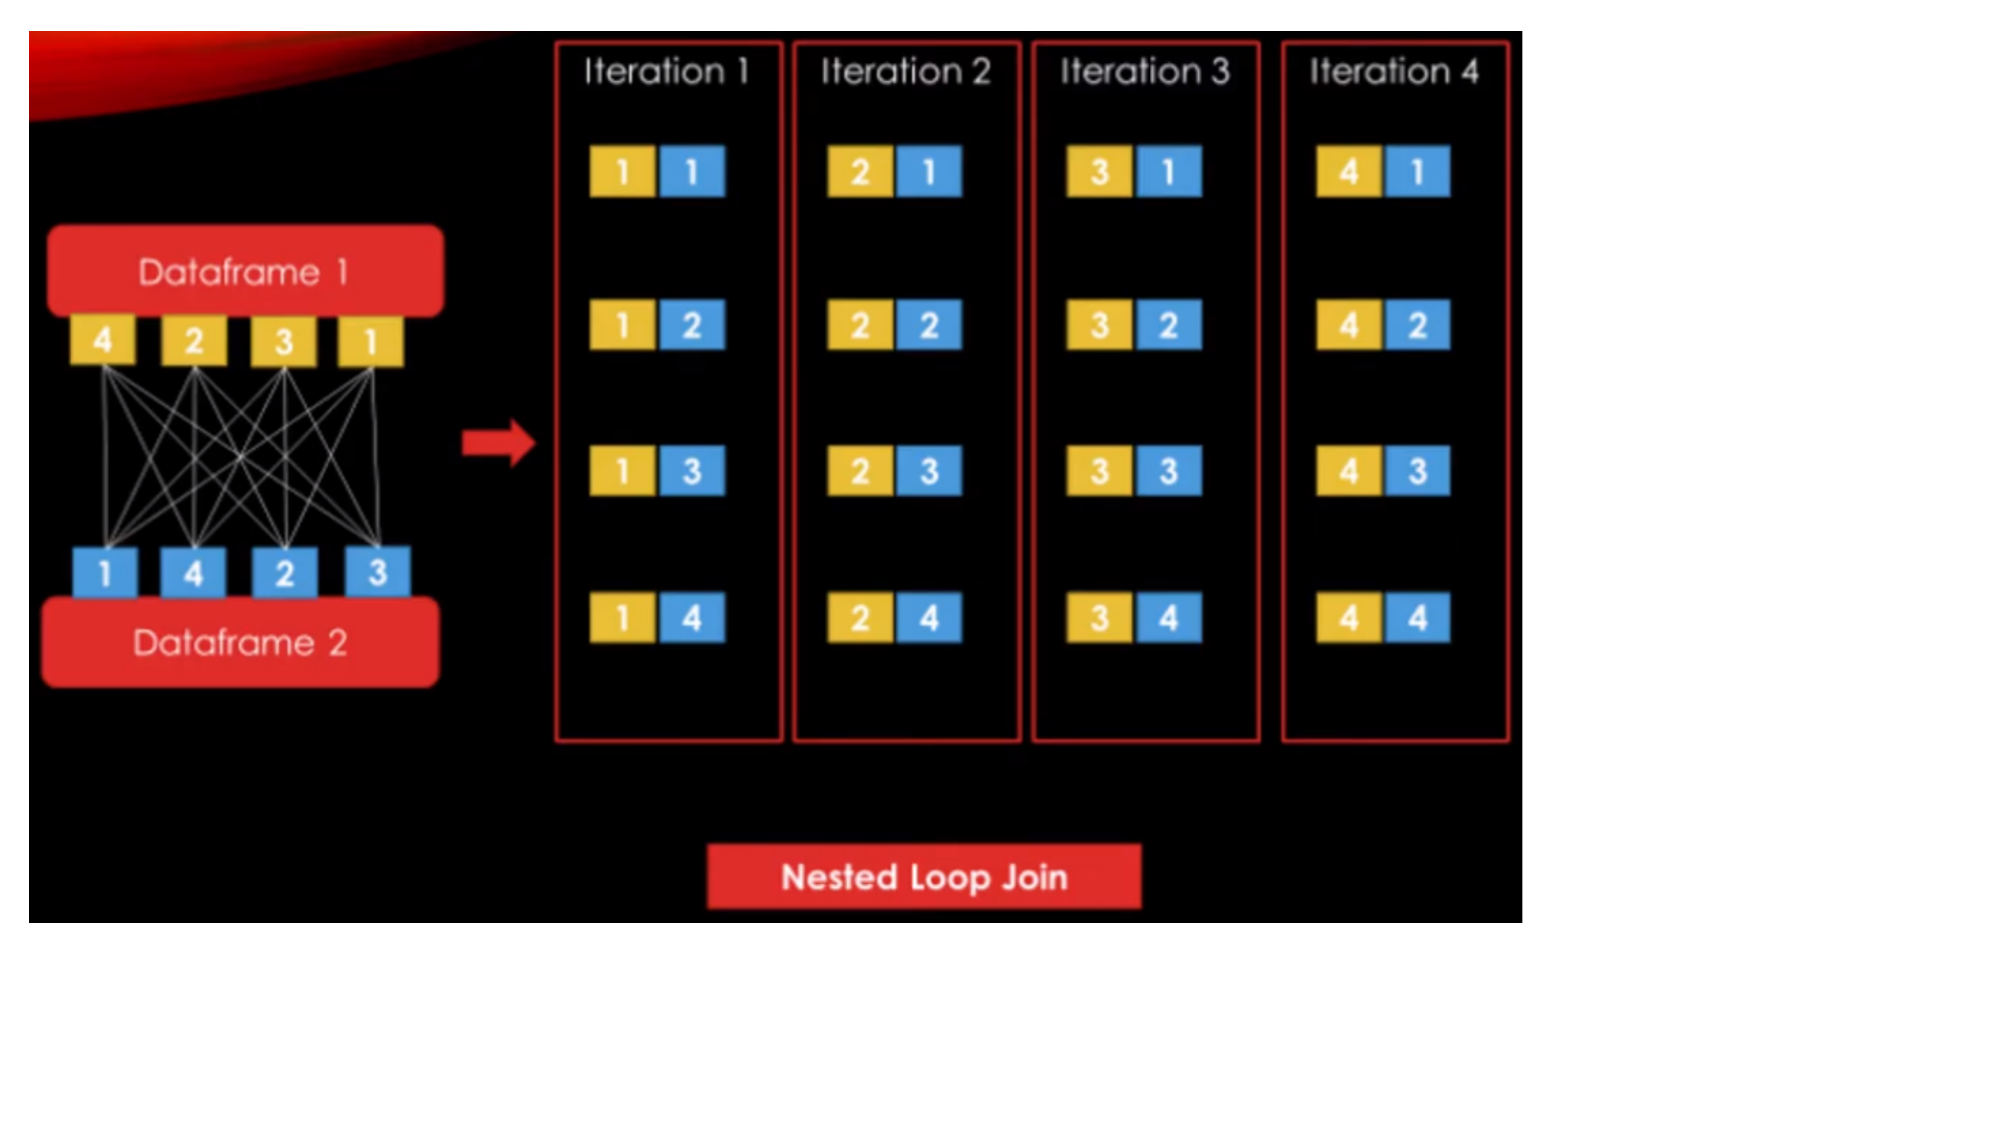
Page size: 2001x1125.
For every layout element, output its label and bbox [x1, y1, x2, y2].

picture [29, 31, 1523, 924]
